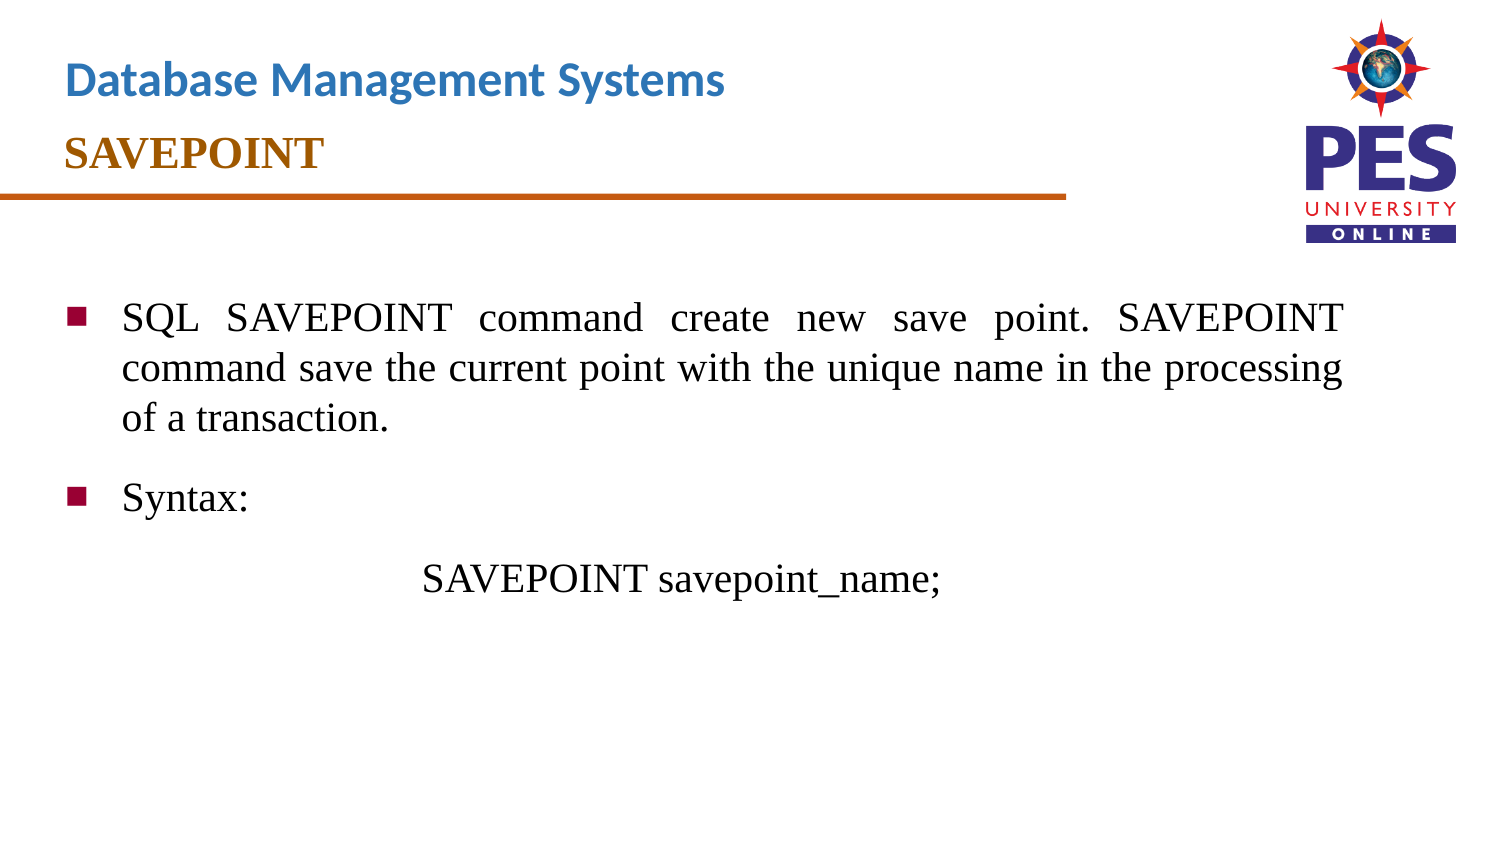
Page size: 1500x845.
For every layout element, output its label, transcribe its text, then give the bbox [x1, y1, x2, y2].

picture [1305, 18, 1457, 244]
title Database Management Systems [63, 44, 735, 188]
text_box SAVEPOINT SQL SAVEPOINT command create new save point. SAVEPOINT command save the current point with the unique name in the processing of a transaction. Syntax: SAVEPOINT savepoint_name; [61, 121, 1345, 601]
